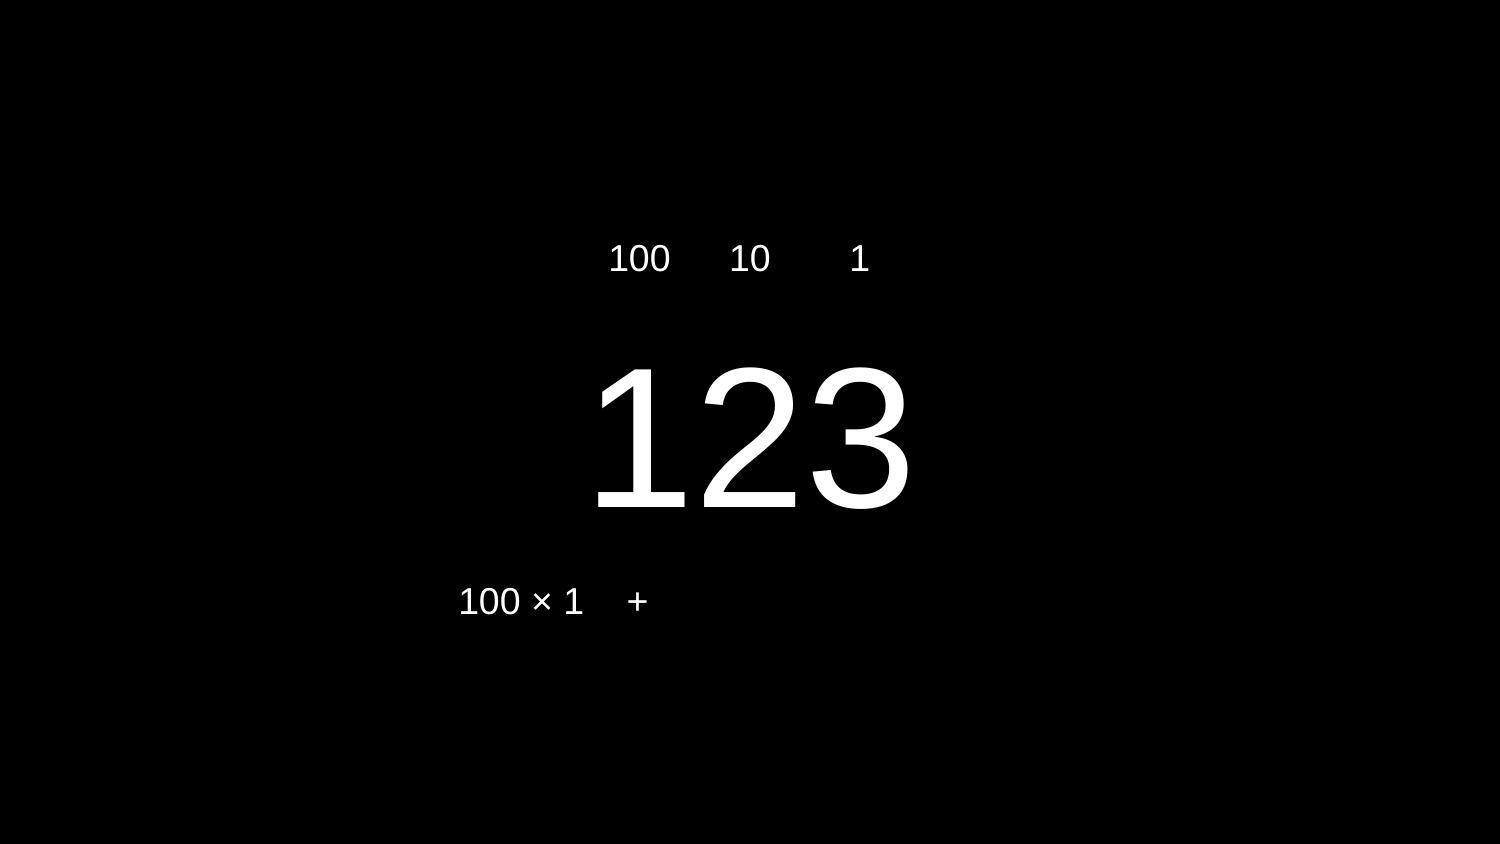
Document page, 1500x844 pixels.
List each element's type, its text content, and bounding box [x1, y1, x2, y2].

text_box 100 × 1 [441, 562, 557, 636]
text_box + [557, 562, 718, 636]
text_box 1 [800, 218, 920, 292]
text_box 10 [690, 218, 800, 292]
text_box 123 [441, 292, 1059, 552]
text_box 100 [579, 218, 690, 292]
